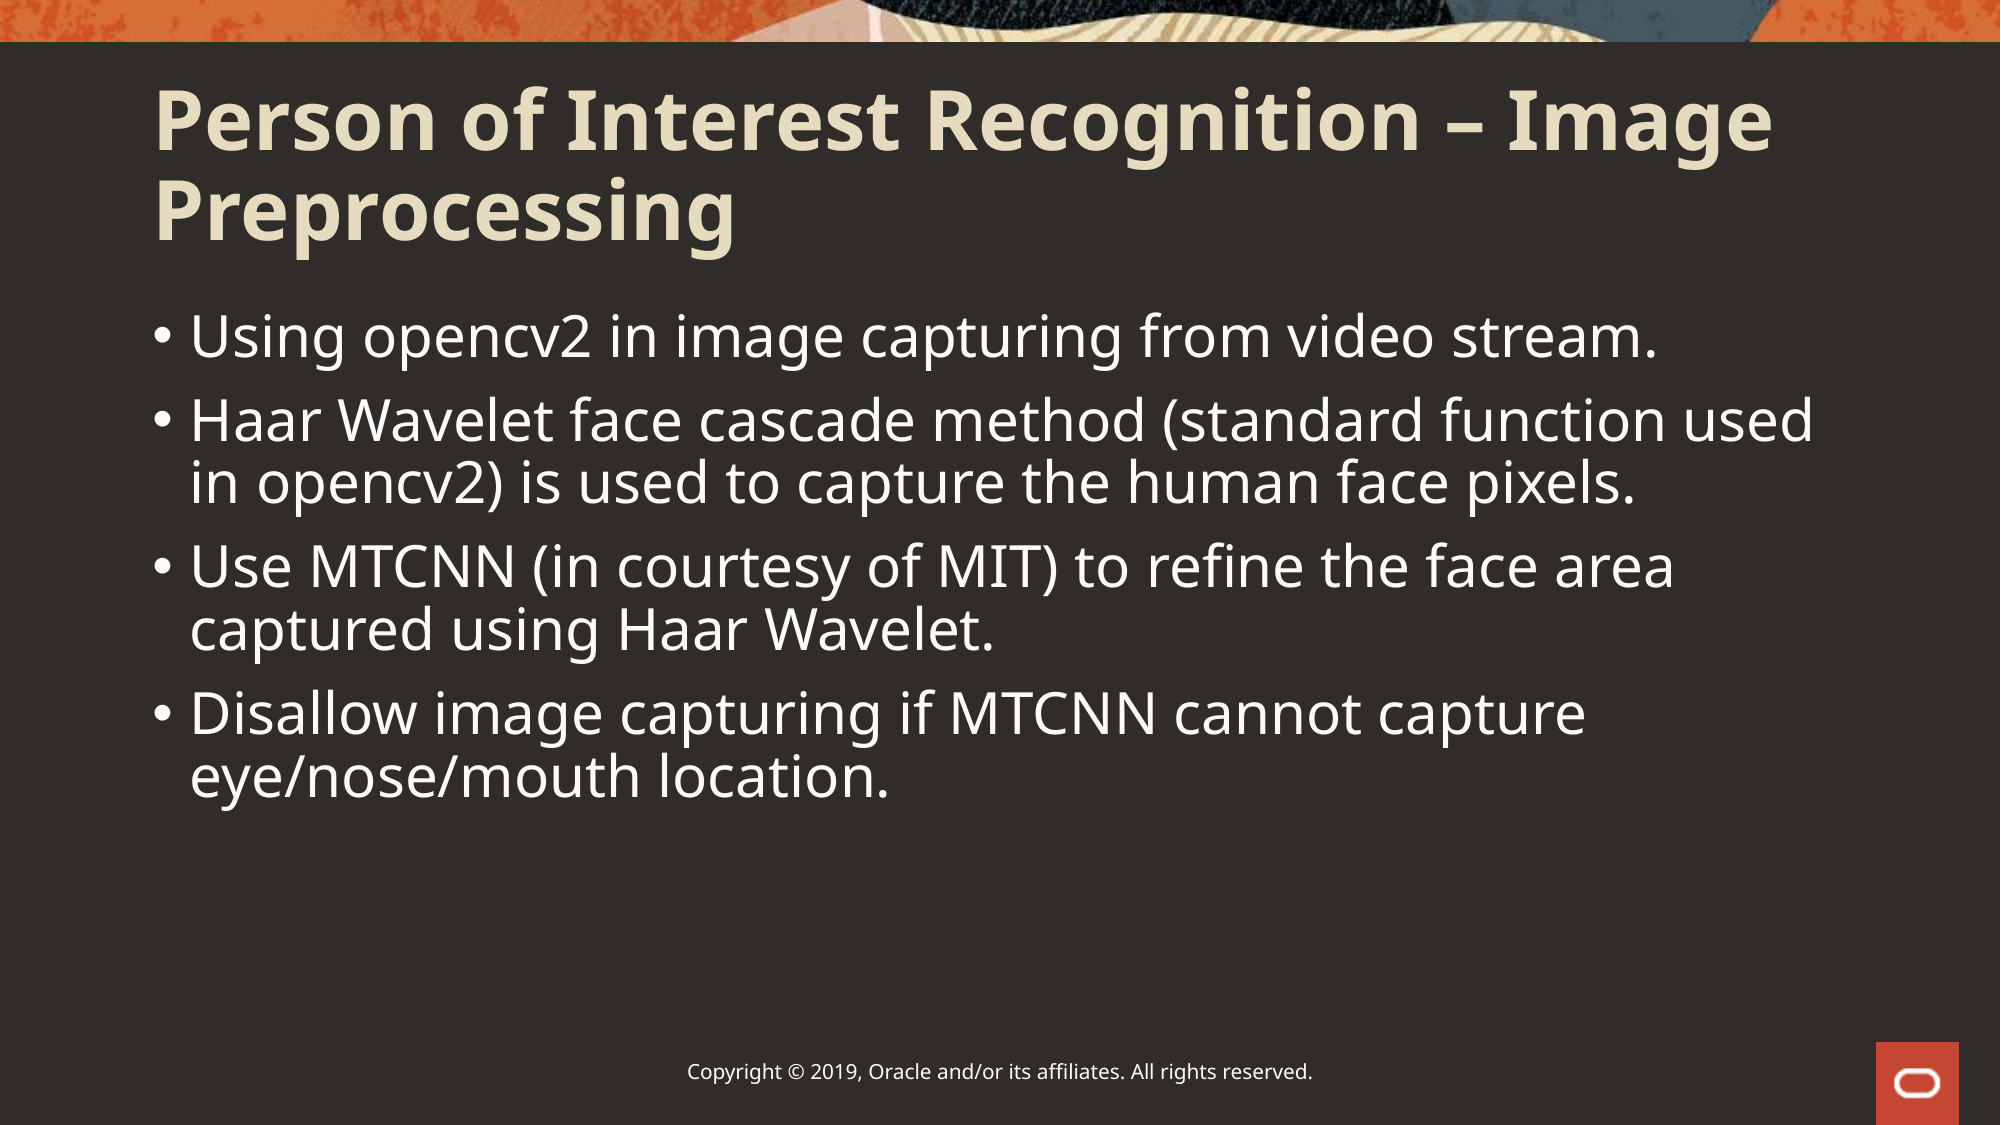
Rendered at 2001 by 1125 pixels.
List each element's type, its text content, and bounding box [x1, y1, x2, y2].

list Using opencv2 in image capturing from video stream. Haar Wavelet face cascade method (standard function used in opencv2) is used to capture the human face pixels. Use MTCNN (in courtesy of MIT) to refine the face area captured using Haar Wavelet. Disallow image capturing if MTCNN cannot capture eye/nose/mouth location. [137, 299, 1863, 1014]
picture [1876, 1042, 1959, 1125]
footer Copyright © 2019, Oracle and/or its affiliates. All rights reserved. [662, 1042, 1338, 1103]
picture [0, 0, 2000, 42]
title Person of Interest Recognition – Image Preprocessing [137, 59, 1863, 278]
